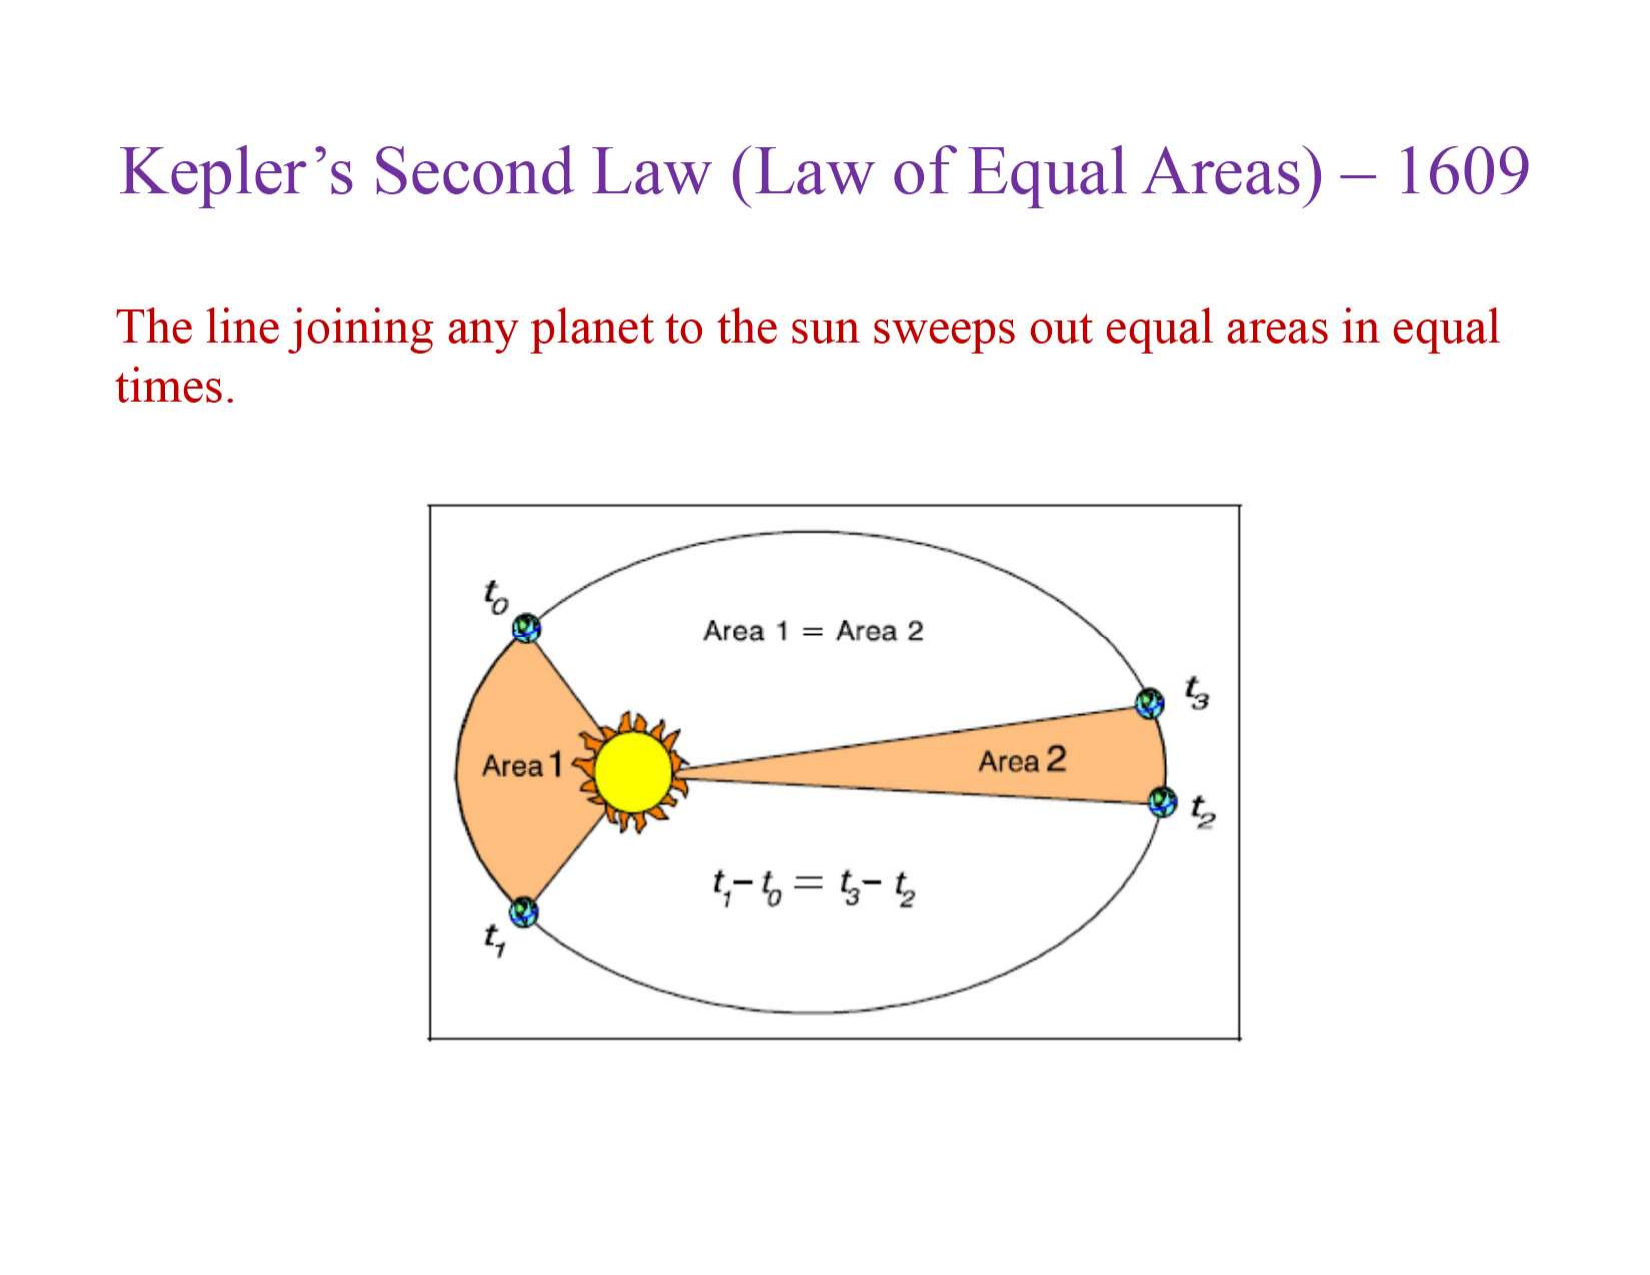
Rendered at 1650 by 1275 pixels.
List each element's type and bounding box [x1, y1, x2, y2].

text_box [0, 0, 1650, 1275]
